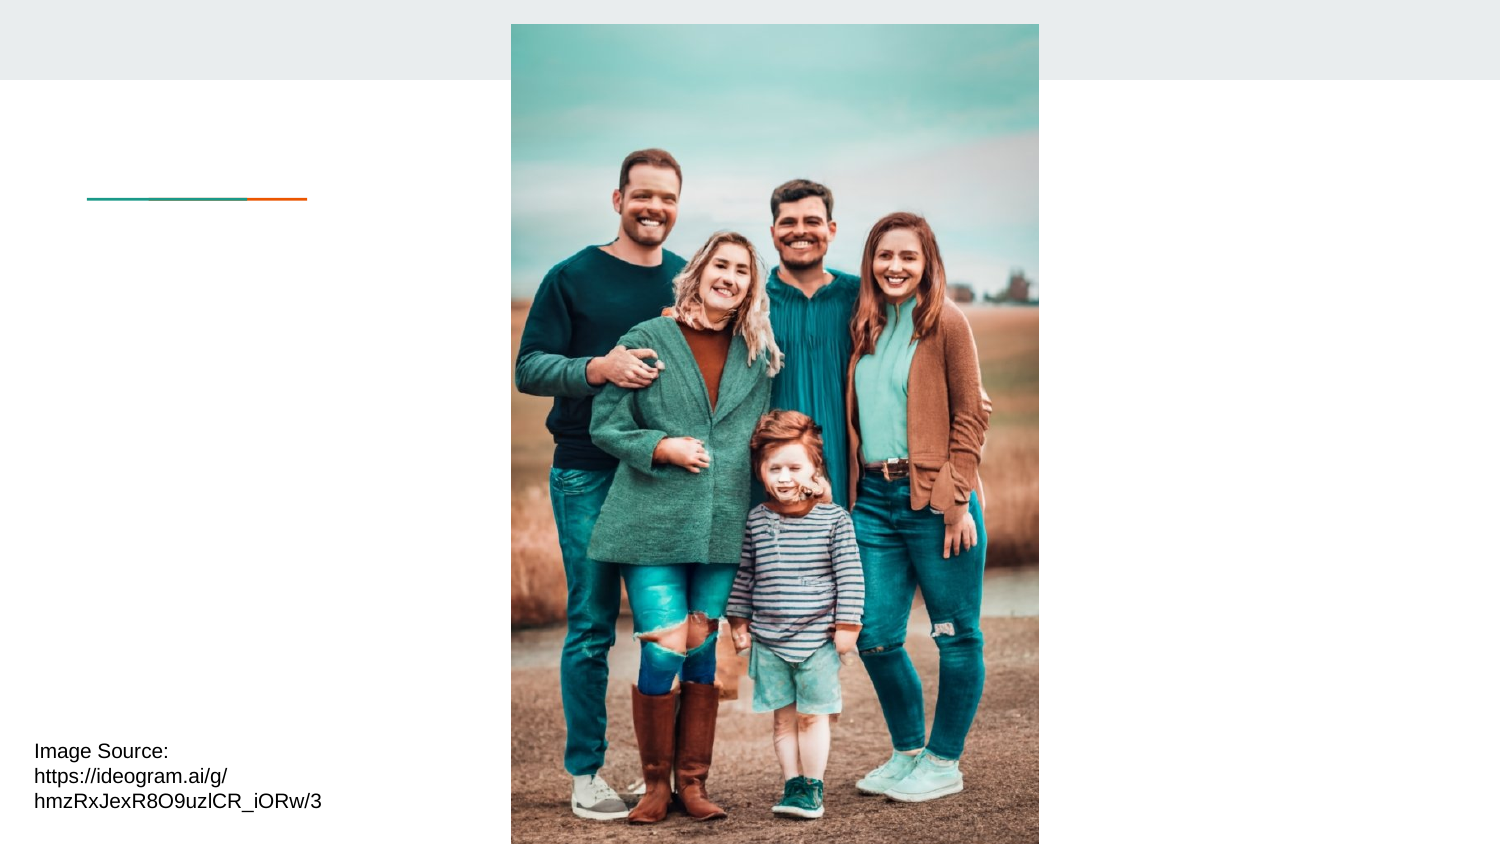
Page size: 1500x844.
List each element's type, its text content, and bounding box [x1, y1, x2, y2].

text_box Image Source: https://ideogram.ai/g/hmzRxJexR8O9uzlCR_iORw/3 [19, 723, 505, 829]
picture [510, 24, 1039, 844]
